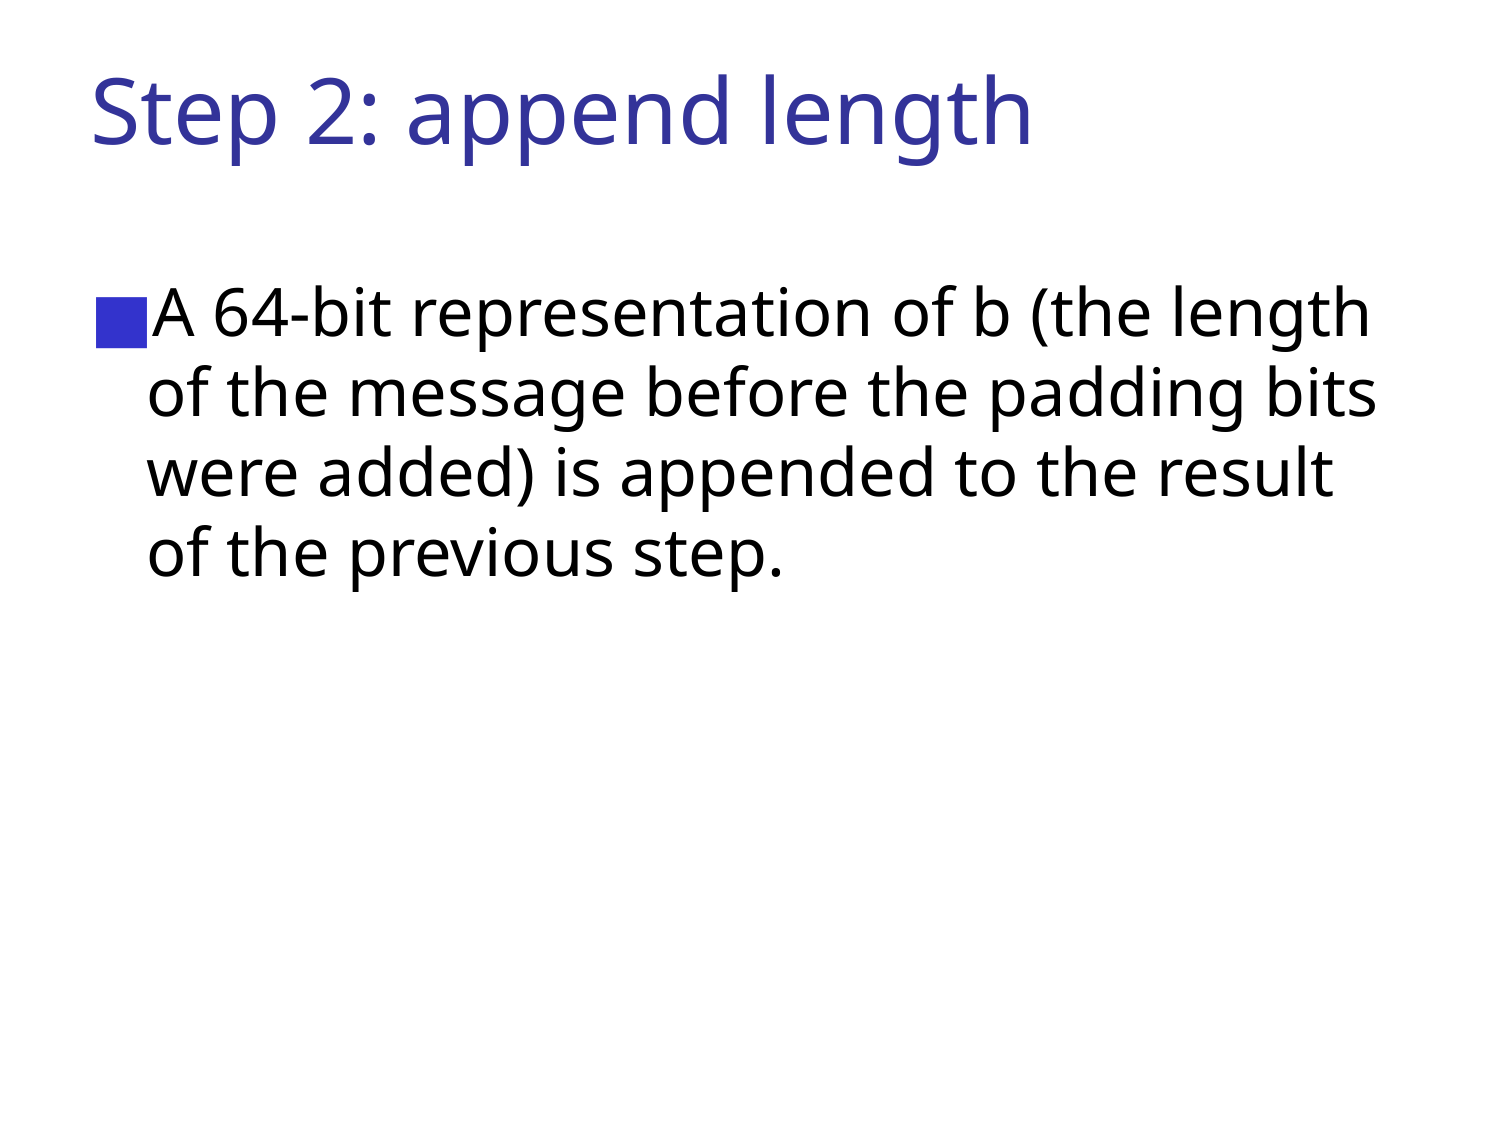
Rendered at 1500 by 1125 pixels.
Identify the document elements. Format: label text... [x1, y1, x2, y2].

list A 64-bit representation of b (the length of the message before the padding bits were added) is appended to the result of the previous step. [75, 262, 1425, 1005]
title Step 2: append length [75, 45, 1425, 233]
